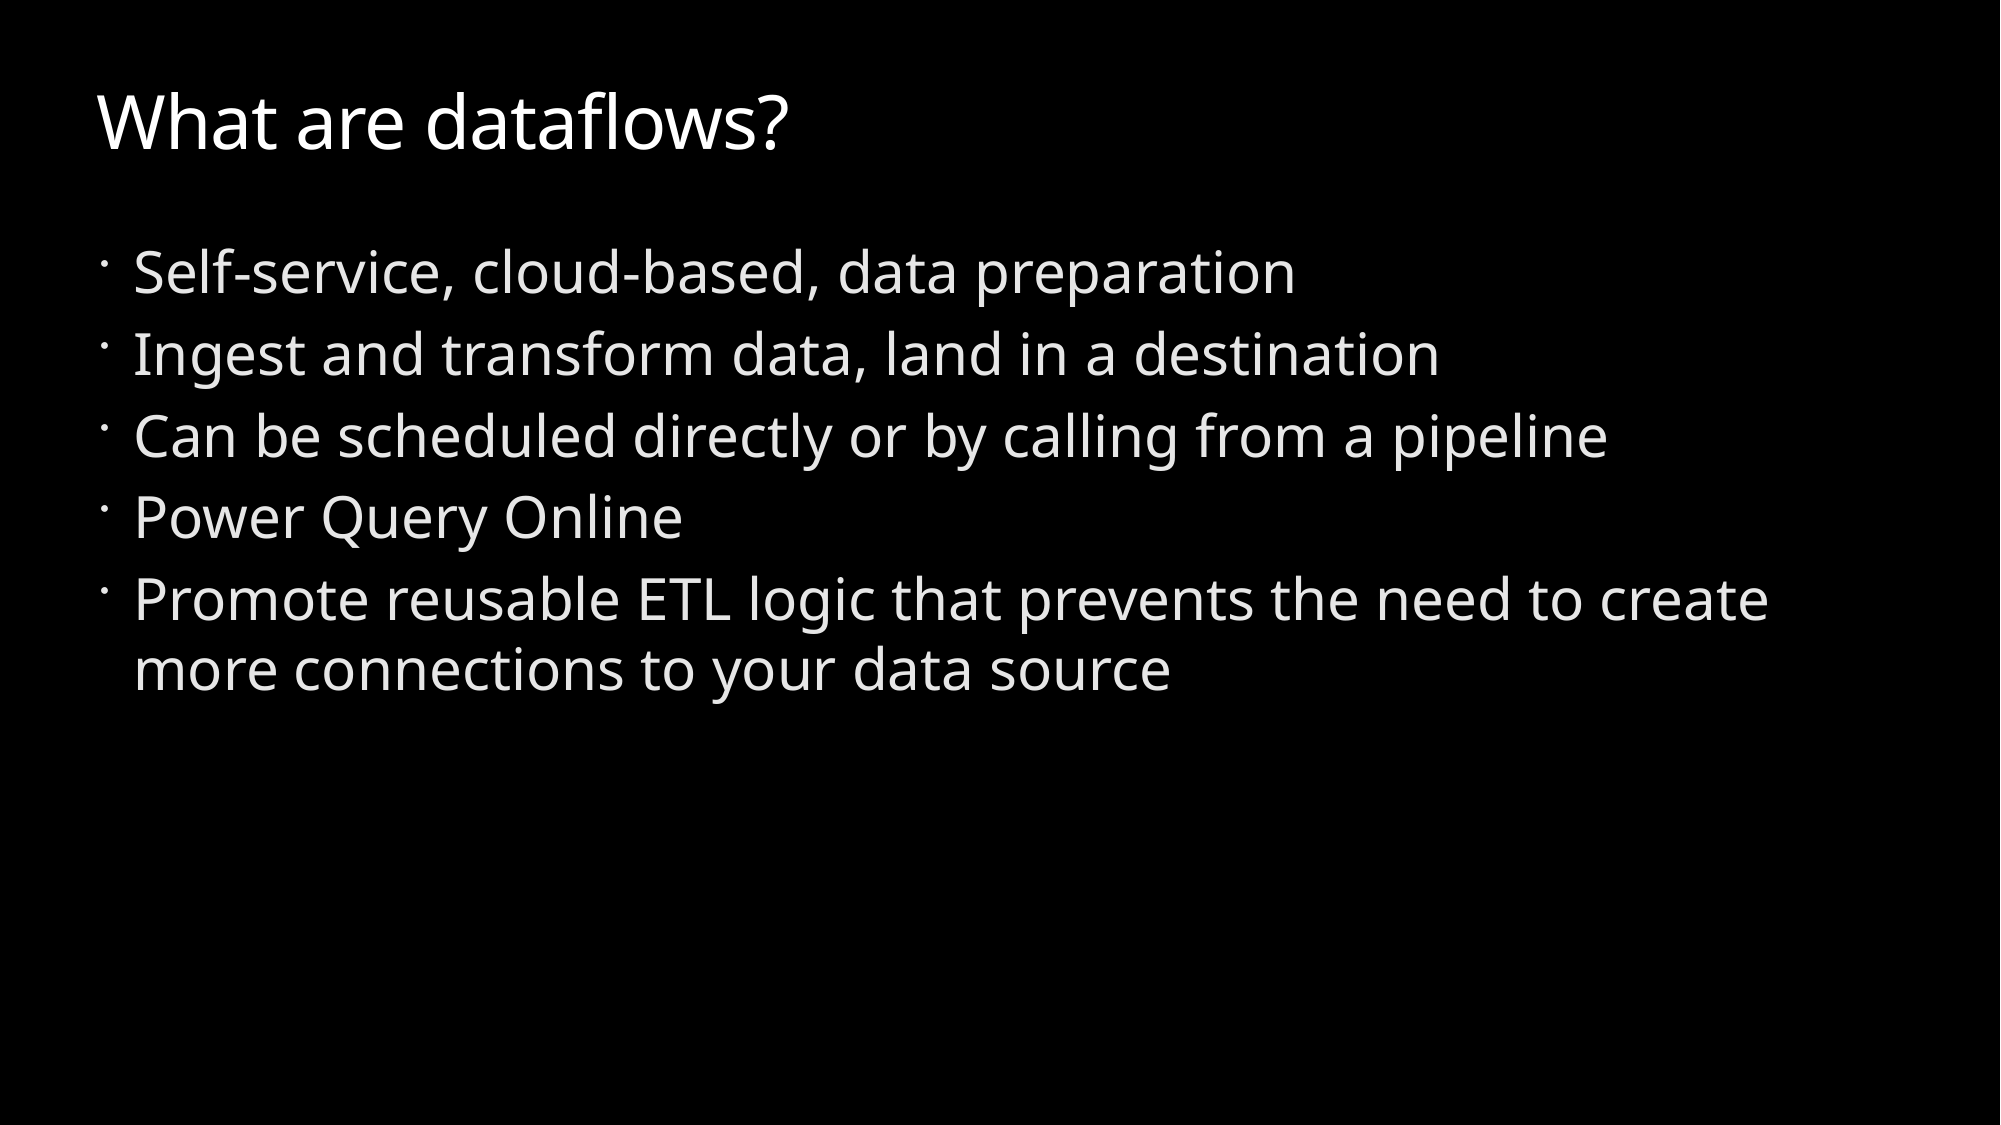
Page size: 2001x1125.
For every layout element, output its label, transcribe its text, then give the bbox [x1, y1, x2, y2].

title What are dataflows? [96, 75, 1904, 166]
list Self-service, cloud-based, data preparation Ingest and transform data, land in a destination Can be scheduled directly or by calling from a pipeline Power Query Online Promote reusable ETL logic that prevents the need to create more connections to your data source [95, 235, 1904, 716]
